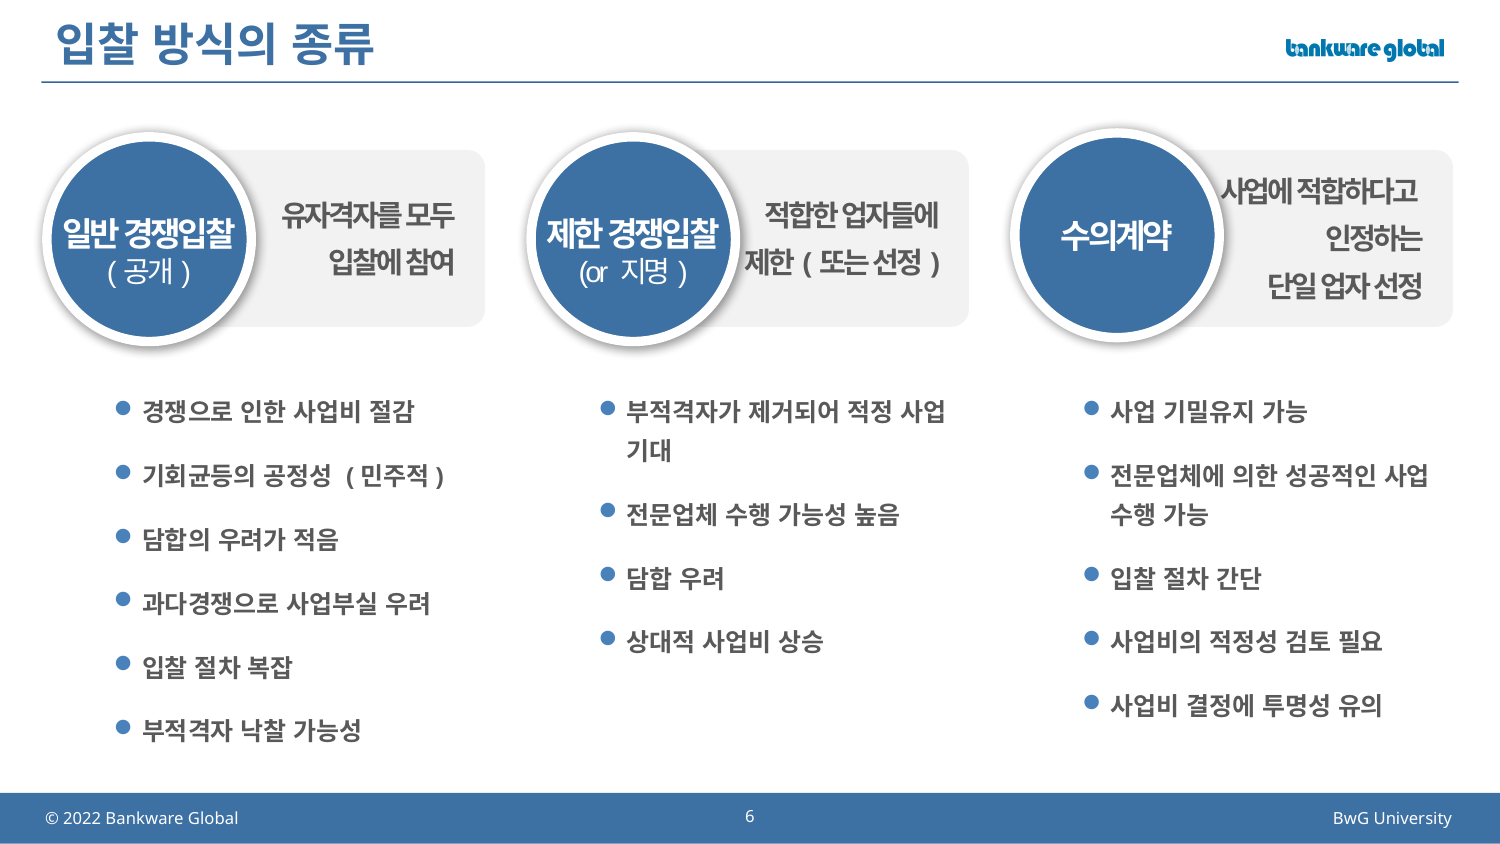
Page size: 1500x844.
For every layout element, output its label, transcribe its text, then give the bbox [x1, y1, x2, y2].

slide_number 6 [723, 799, 777, 836]
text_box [530, 136, 970, 664]
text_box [46, 136, 486, 754]
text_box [1014, 132, 1454, 729]
title 입찰 방식의 종류 [40, 17, 1459, 77]
